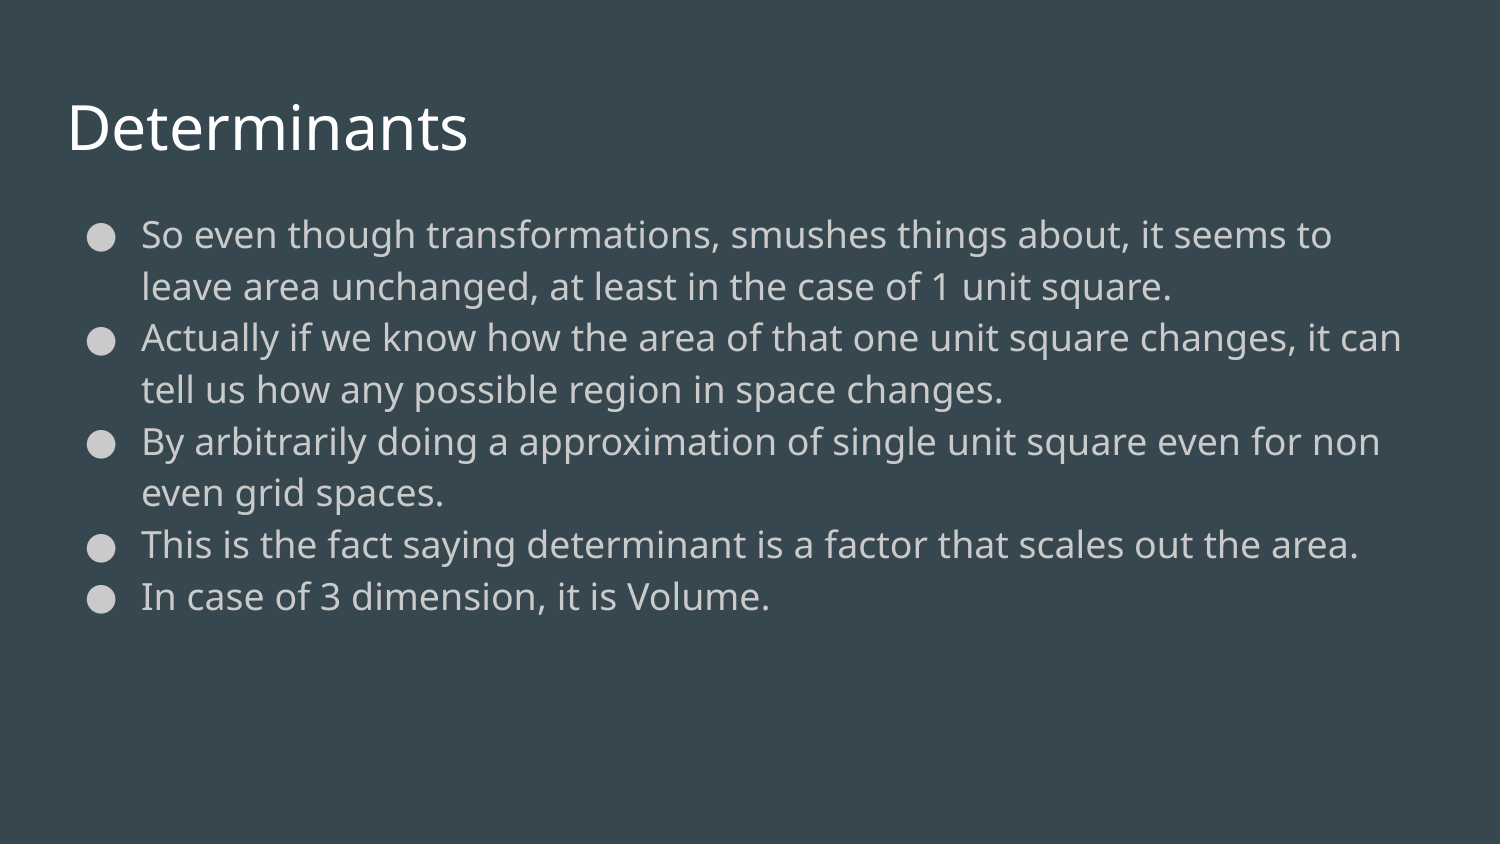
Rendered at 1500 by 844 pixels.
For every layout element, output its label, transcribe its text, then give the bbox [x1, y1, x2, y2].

list So even though transformations, smushes things about, it seems to leave area unchanged, at least in the case of 1 unit square. Actually if we know how the area of that one unit square changes, it can tell us how any possible region in space changes. By arbitrarily doing a approximation of single unit square even for non even grid spaces. This is the fact saying determinant is a factor that scales out the area. In case of 3 dimension, it is Volume. [51, 189, 1449, 750]
title Determinants [51, 72, 1449, 167]
